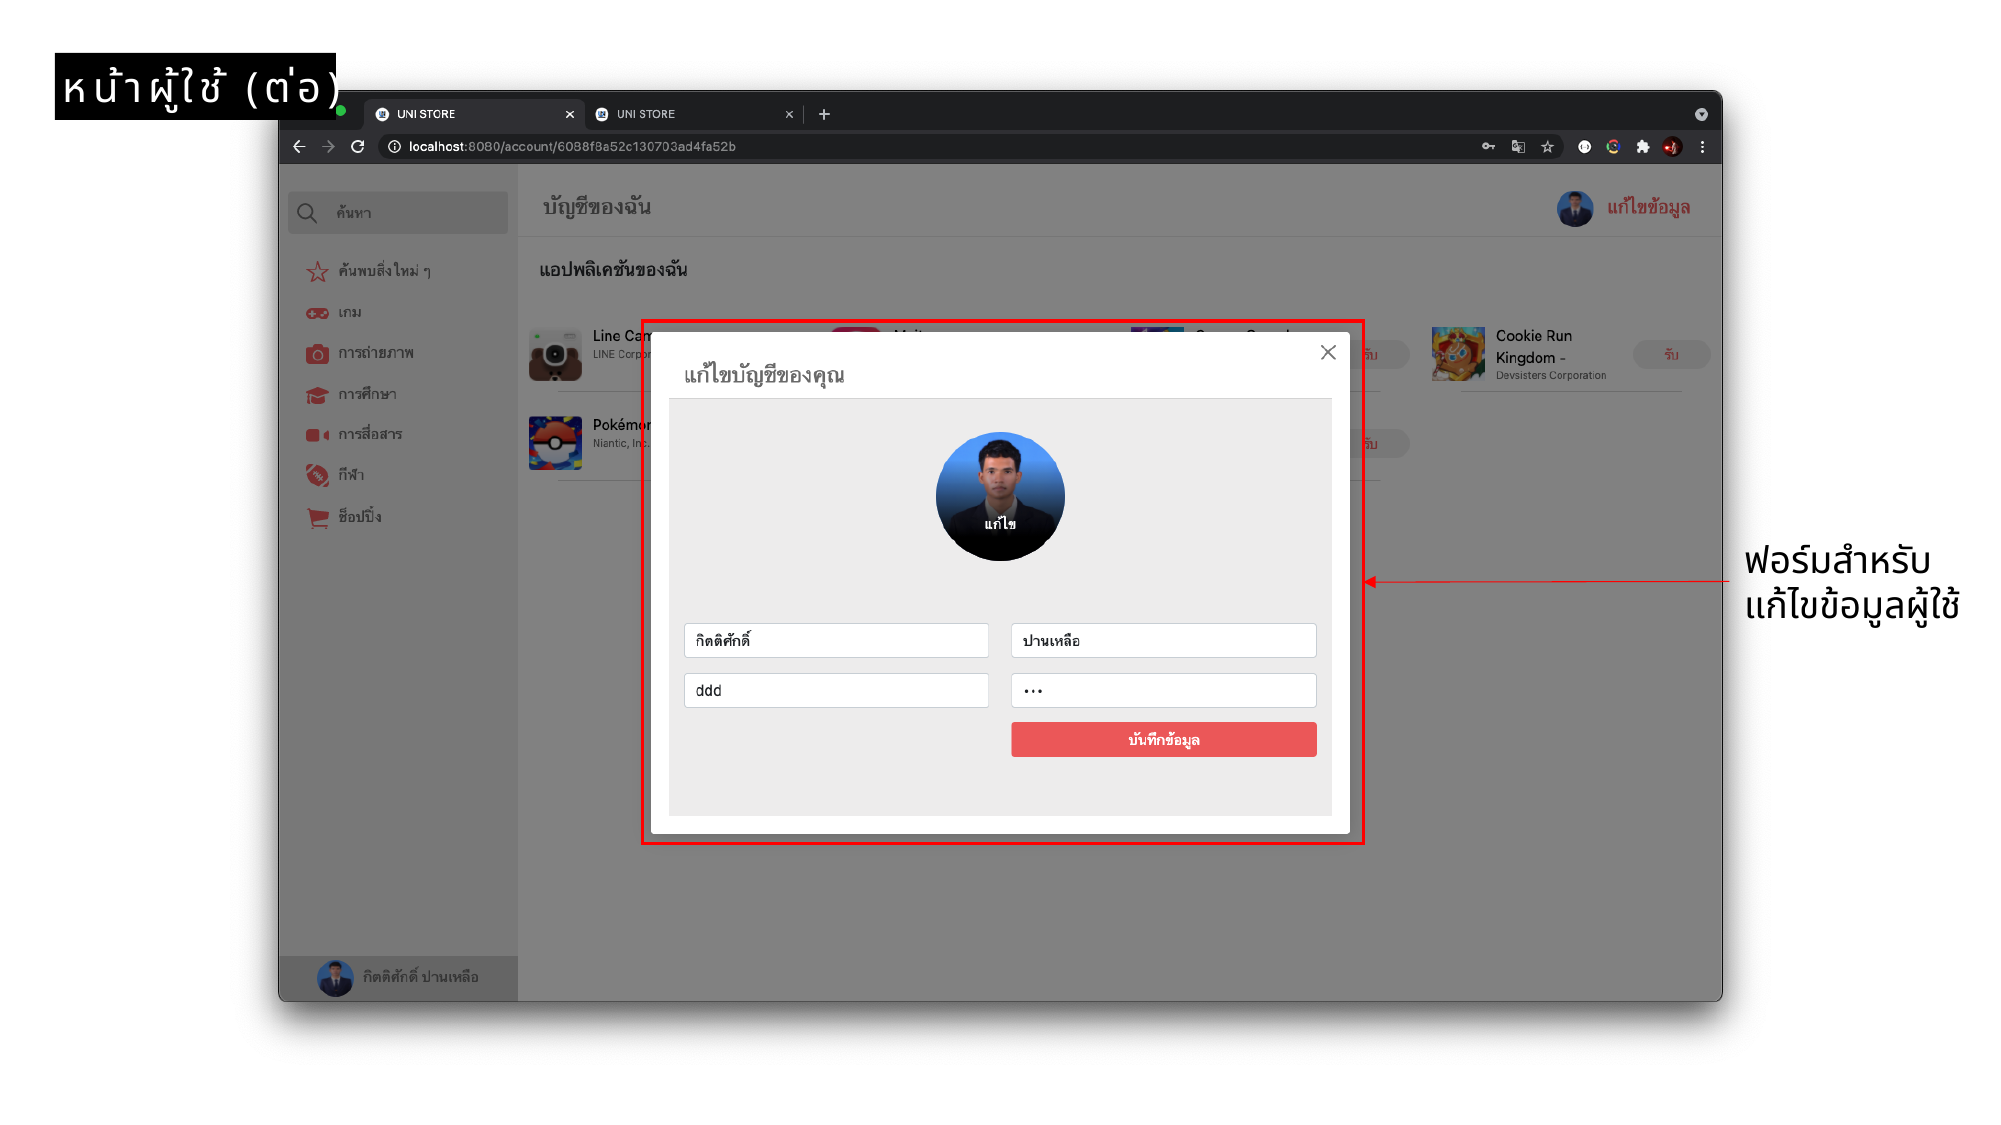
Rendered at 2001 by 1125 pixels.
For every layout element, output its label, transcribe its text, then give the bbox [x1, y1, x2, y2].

text_box หน้าผู้ใช้ (ต่อ) [48, 52, 355, 118]
text_box ฟอร์มสำหรับ แก้ไขข้อมูลผู้ใช้ [1773, 529, 1977, 634]
picture [227, 56, 1773, 1069]
